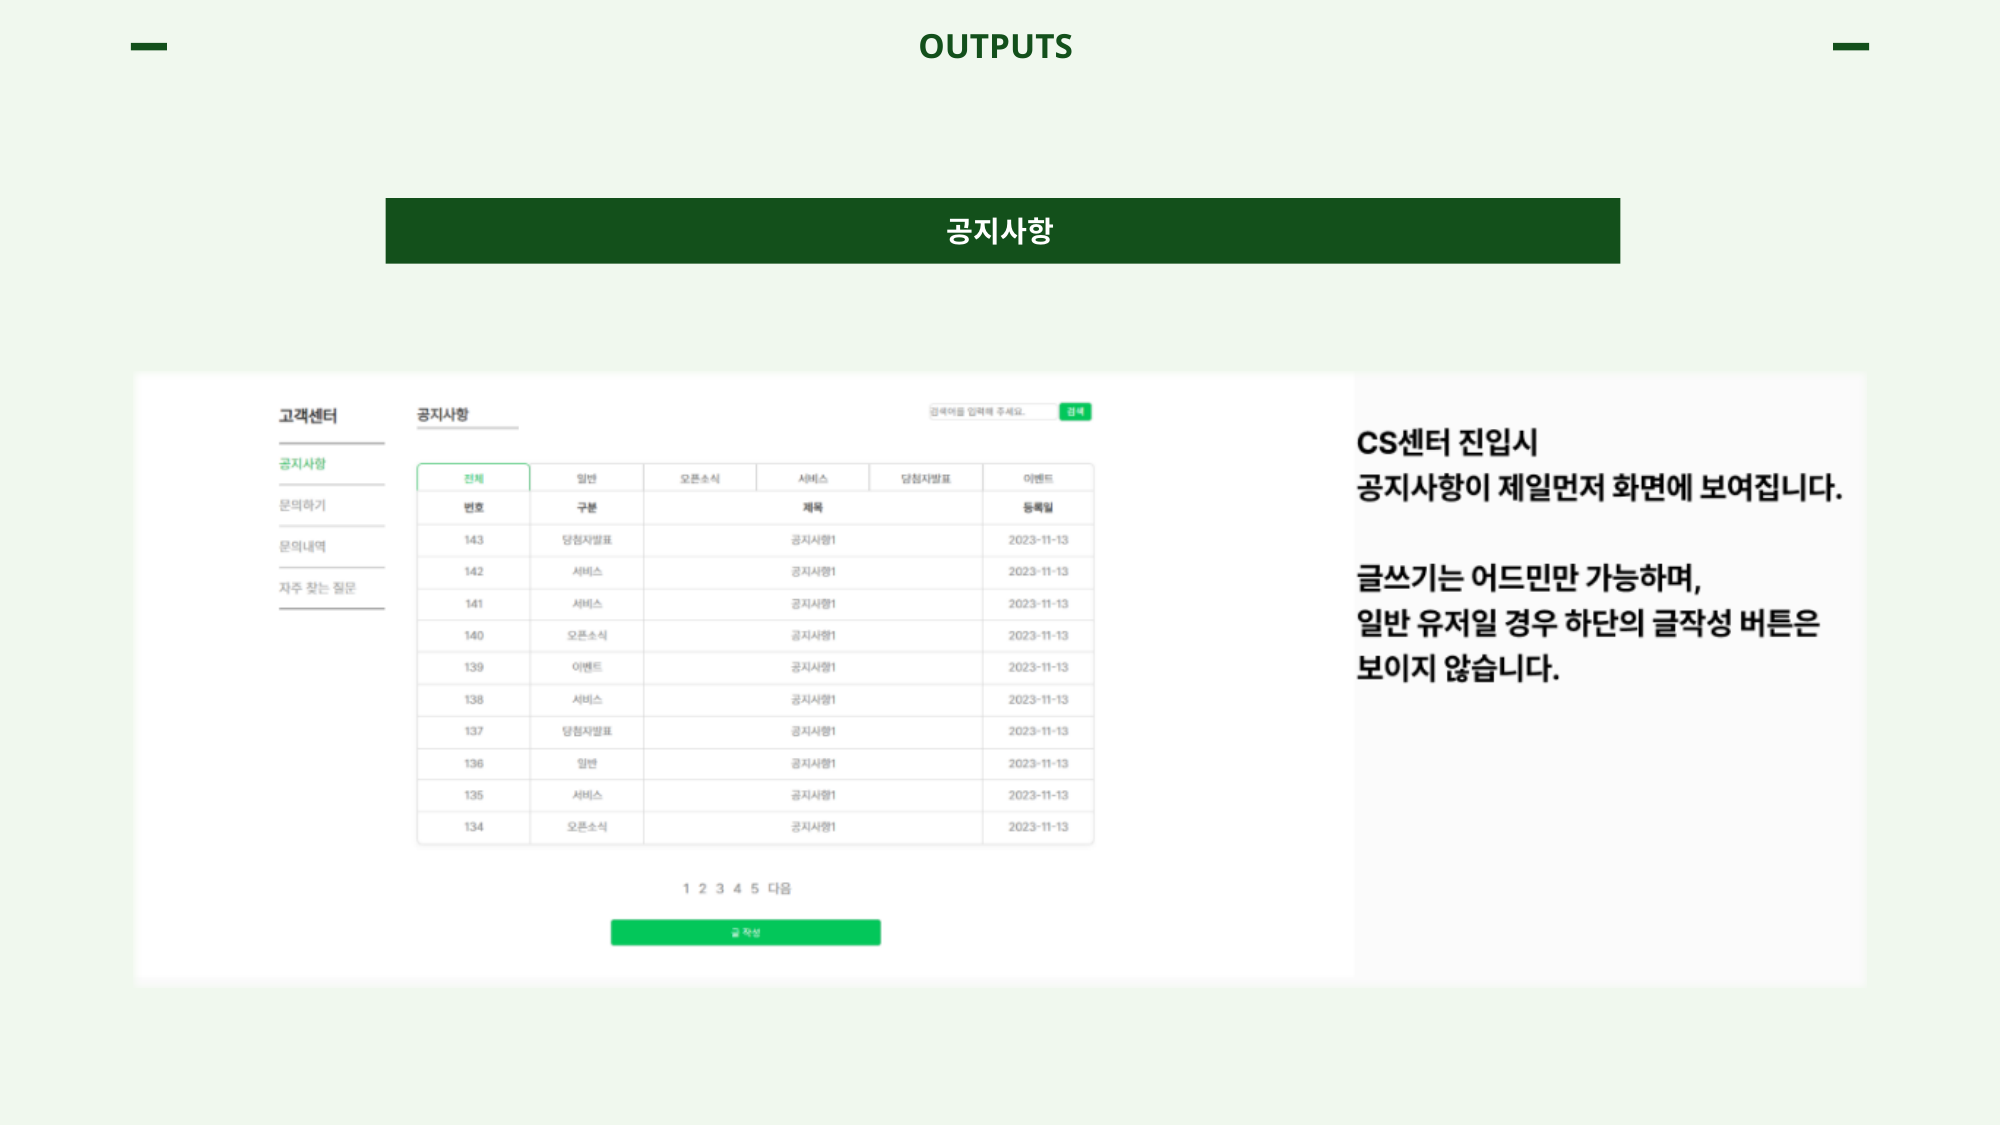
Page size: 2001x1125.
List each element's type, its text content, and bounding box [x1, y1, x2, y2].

text_box [384, 197, 1622, 265]
text_box [129, 41, 168, 52]
text_box 공지사항 [820, 206, 1181, 256]
picture [132, 370, 1868, 988]
text_box [1832, 41, 1871, 52]
text_box OUTPUTS [819, 18, 1181, 73]
